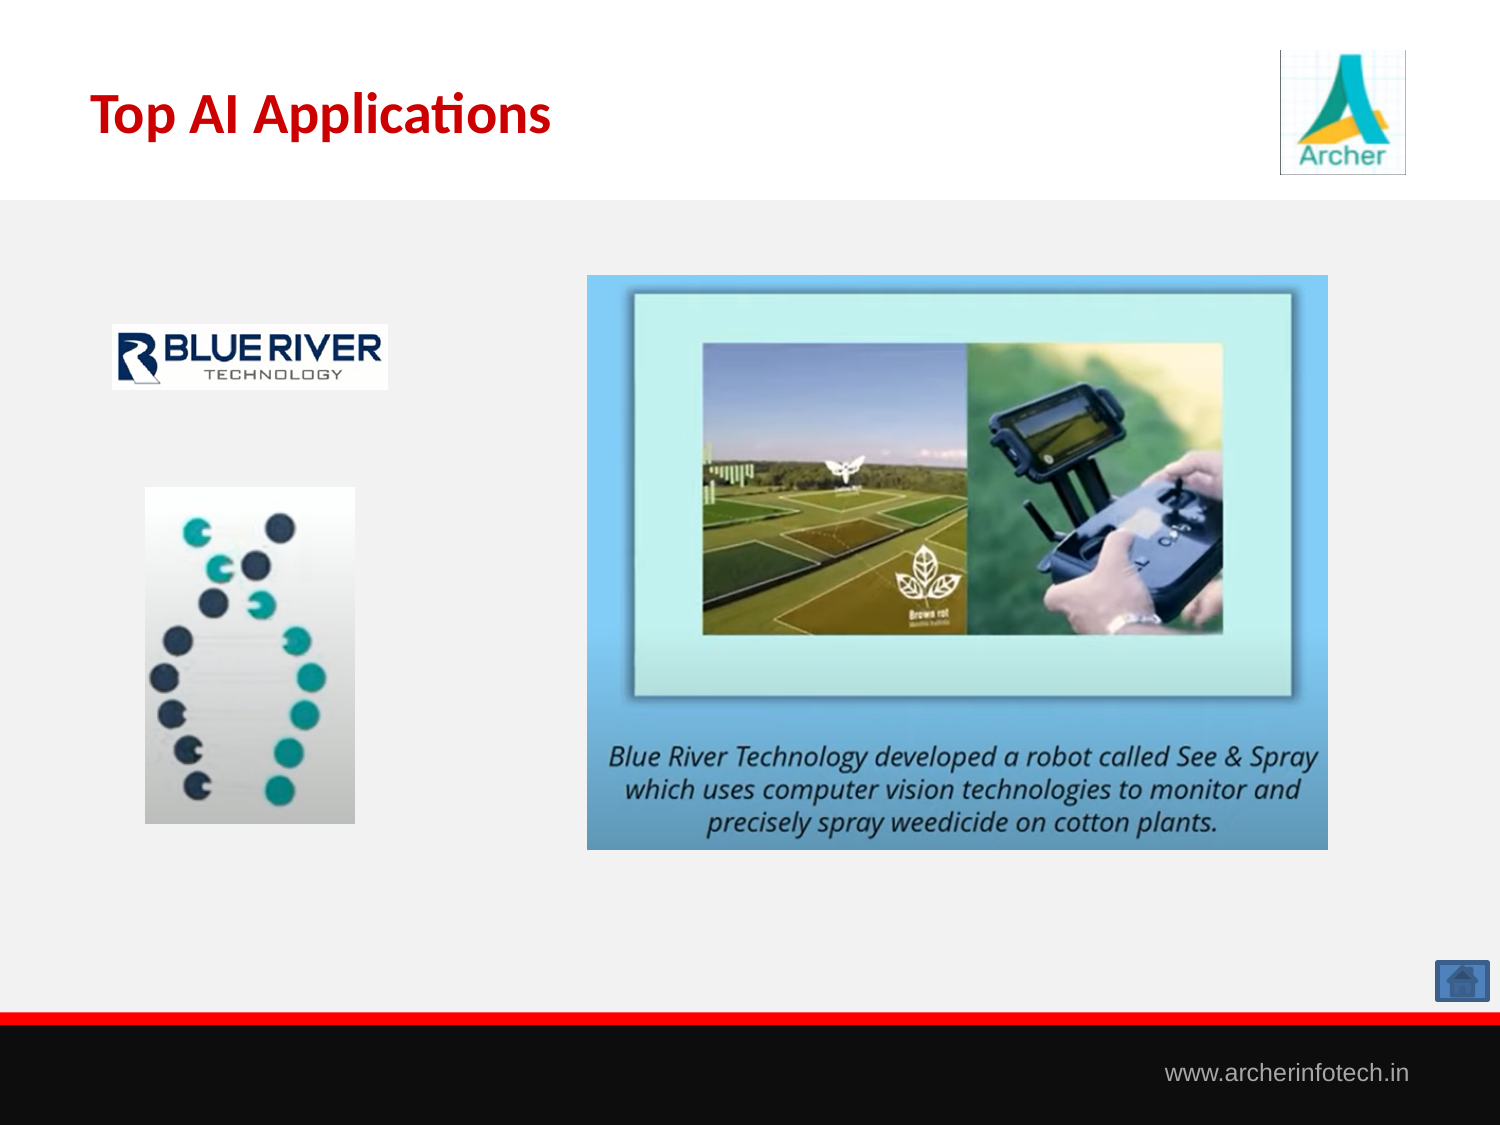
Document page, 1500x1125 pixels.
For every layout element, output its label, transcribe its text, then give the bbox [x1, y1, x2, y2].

picture [1280, 50, 1406, 175]
picture [145, 487, 355, 824]
picture [112, 324, 388, 390]
picture [587, 275, 1328, 850]
text_box [1435, 960, 1490, 1002]
title Top AI Applications [75, 45, 975, 175]
